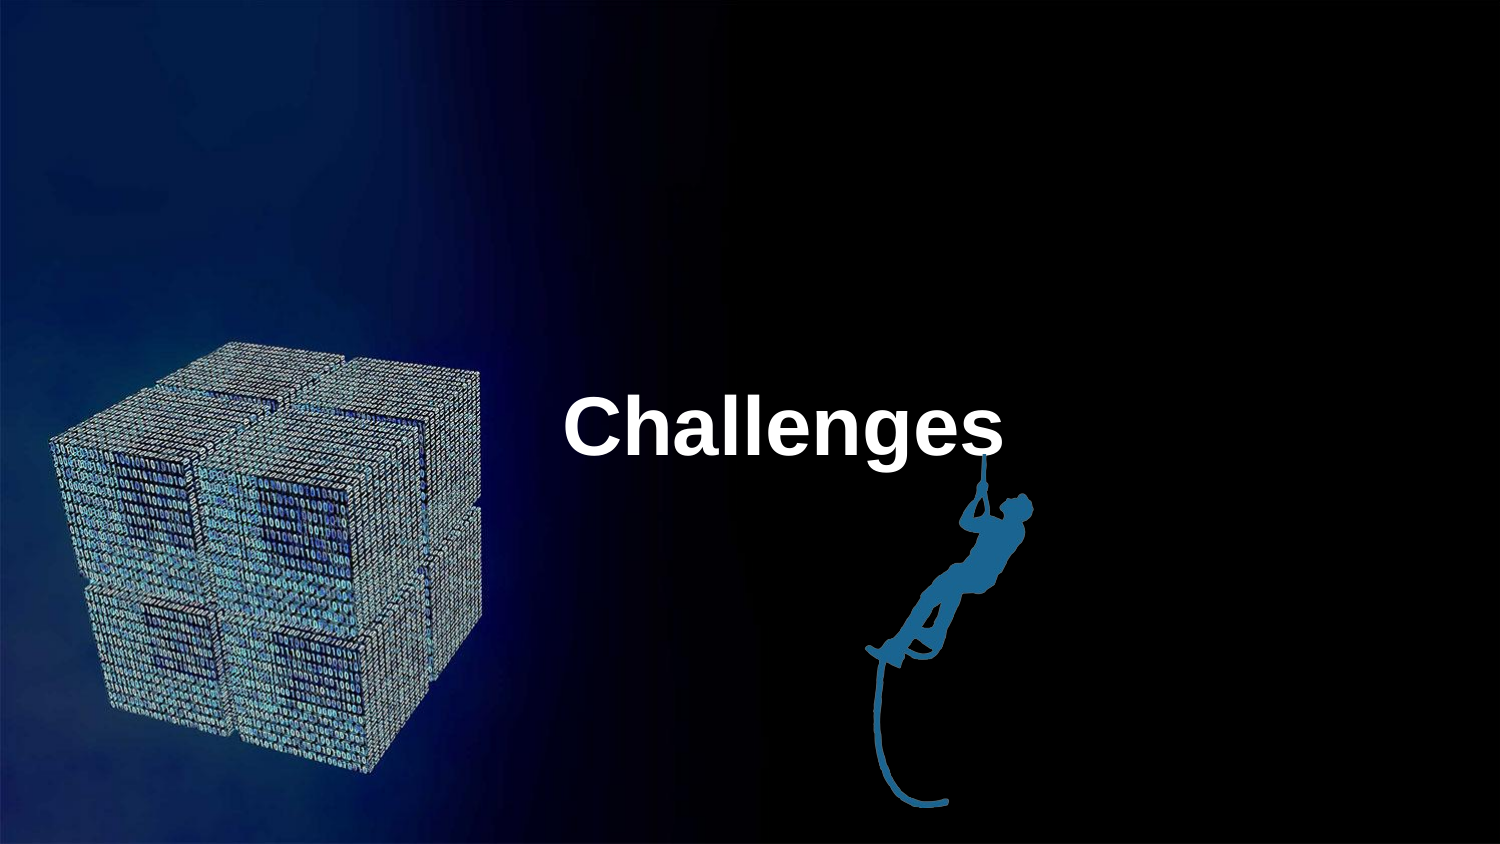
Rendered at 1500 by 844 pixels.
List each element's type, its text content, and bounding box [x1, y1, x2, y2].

text_box Challenges [547, 364, 1500, 480]
picture [0, 0, 1500, 844]
